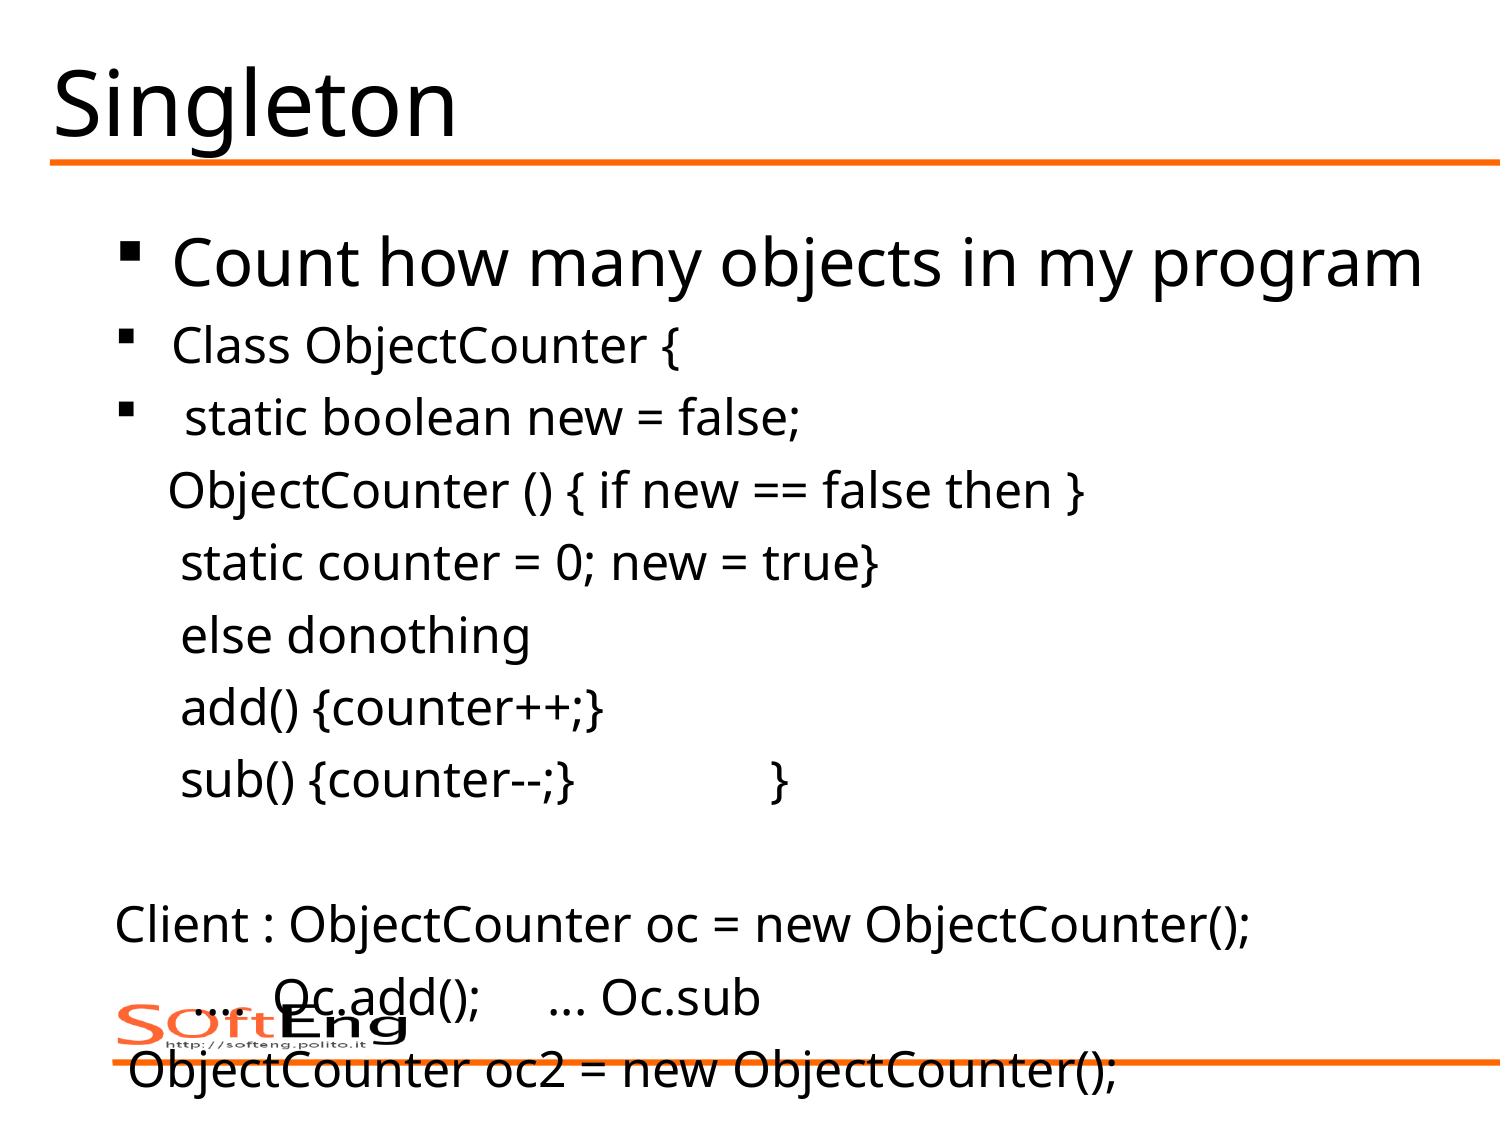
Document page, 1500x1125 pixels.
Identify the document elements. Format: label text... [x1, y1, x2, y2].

list Count how many objects in my program Class ObjectCounter { static boolean new = false; ObjectCounter () { if new == false then } static counter = 0; new = true} else donothing add() {counter++;} sub() {counter--;} } Client : ObjectCounter oc = new ObjectCounter(); .... Oc.add(); ... Oc.sub ObjectCounter oc2 = new ObjectCounter(); [99, 212, 1450, 1000]
title Singleton [37, 24, 1450, 175]
picture [112, 1000, 413, 1056]
